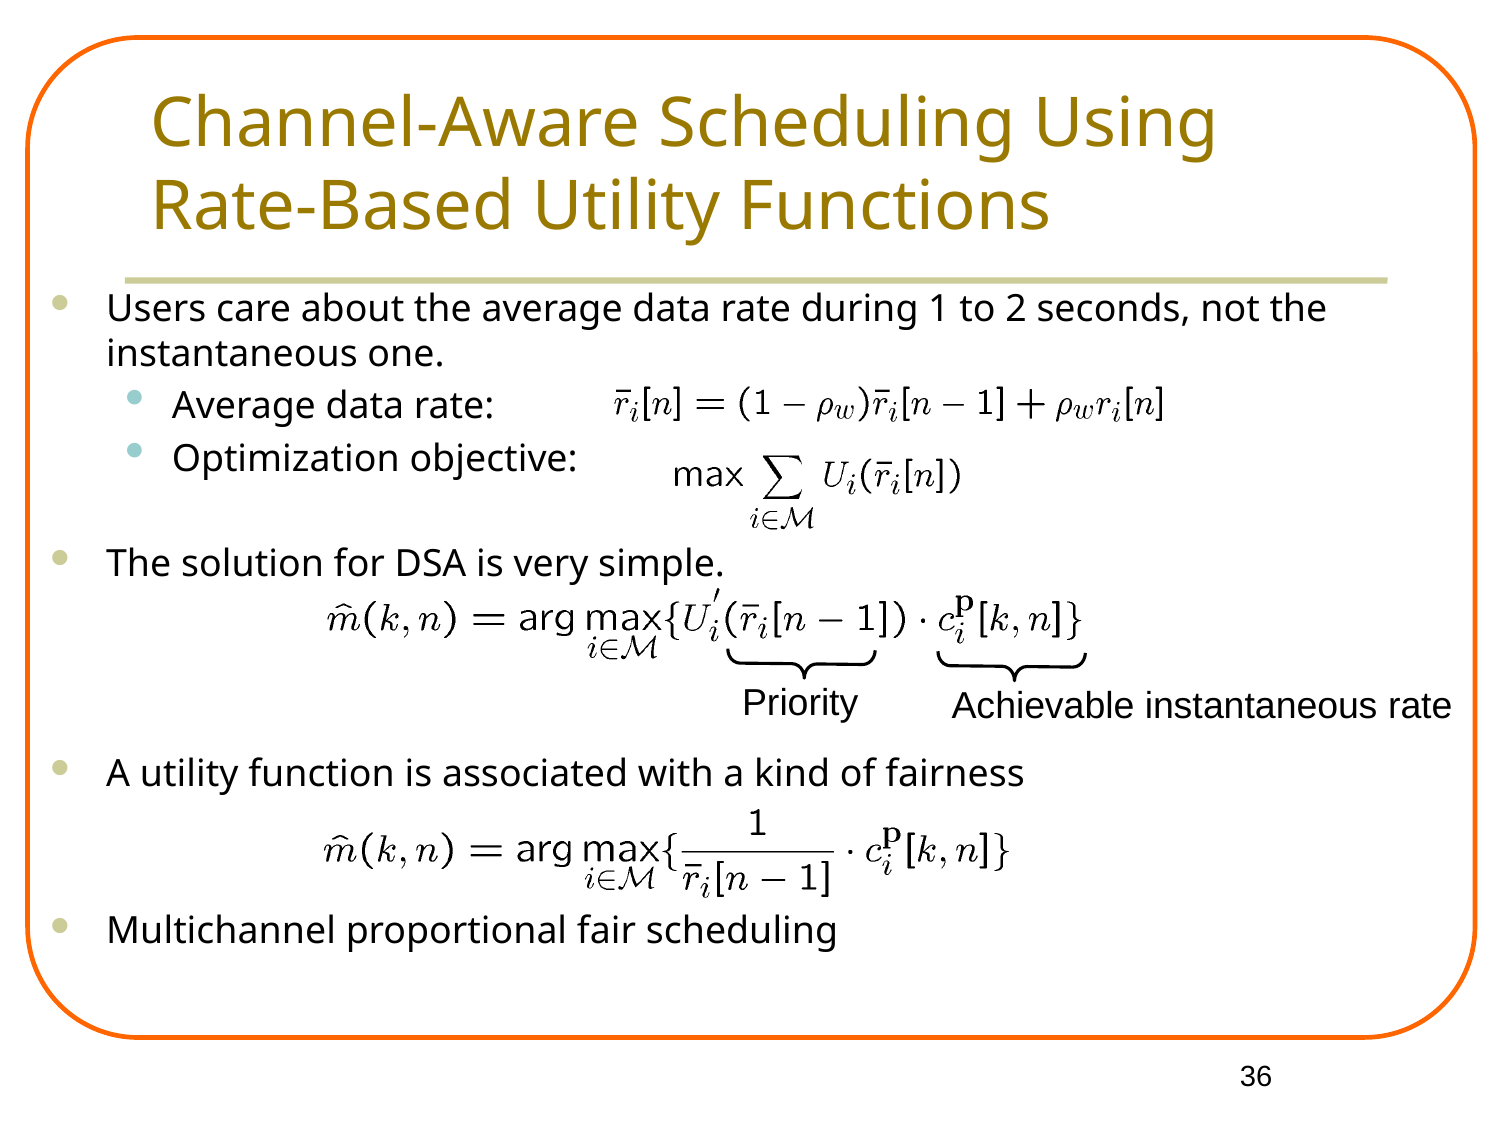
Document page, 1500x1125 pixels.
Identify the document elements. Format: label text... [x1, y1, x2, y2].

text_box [933, 651, 1472, 735]
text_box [726, 649, 876, 732]
list Users care about the average data rate during 1 to 2 seconds, not the instantaneous one. Average data rate: Optimization objective: The solution for DSA is very simple. A utility function is associated with a kind of fairness Multichannel proportional fair scheduling [34, 276, 1395, 1038]
title Channel-Aware Scheduling Using Rate-Based Utility Functions [135, 112, 1378, 251]
slide_number 36 [1124, 1049, 1388, 1125]
picture [322, 809, 1011, 898]
picture [614, 386, 1163, 422]
picture [325, 587, 1082, 660]
picture [673, 455, 960, 532]
